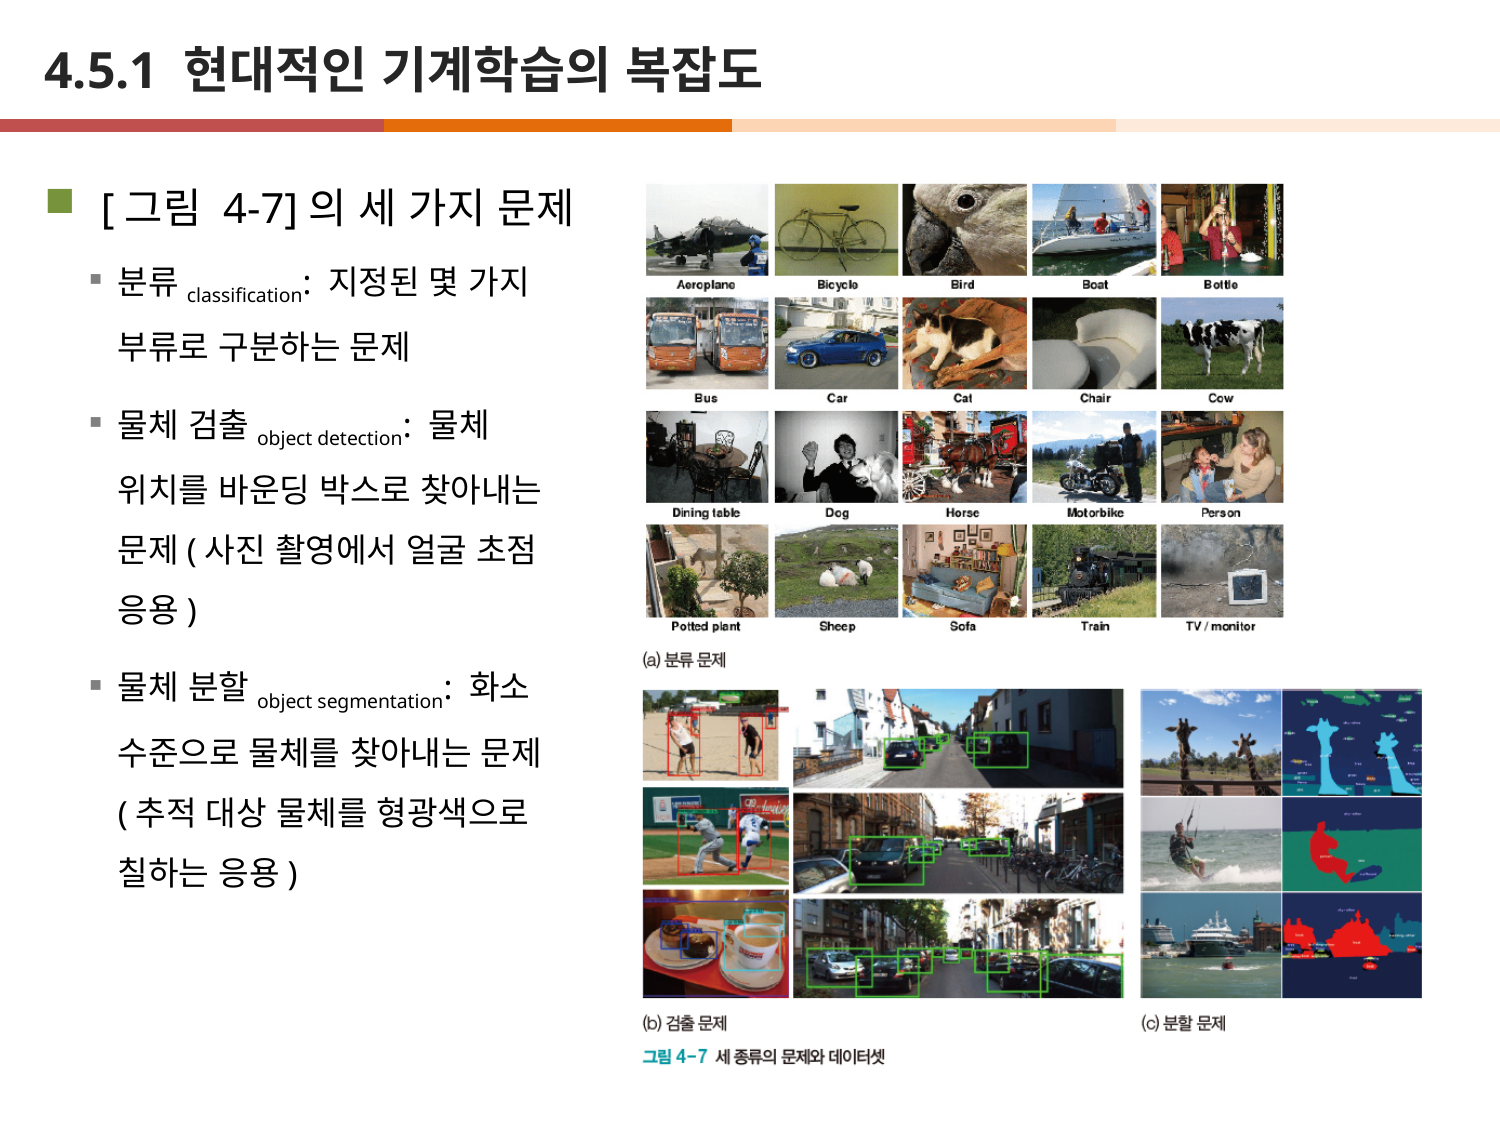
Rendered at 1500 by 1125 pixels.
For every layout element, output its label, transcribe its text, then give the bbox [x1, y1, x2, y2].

title 4.5.1 현대적인 기계학습의 복잡도 [29, 23, 1270, 114]
picture [631, 172, 1436, 1076]
list [그림 4-7]의 세 가지 문제 분류classification: 지정된 몇 가지 부류로 구분하는 문제 물체 검출object detection: 물체 위치를 바운딩 박스로 찾아내는 문제(사진 촬영에서 얼굴 초점 응용) 물체 분할object segmentation: 화소 수준으로 물체를 찾아내는 문제(추적 대상 물체를 형광색으로 칠하는 응용) [29, 148, 597, 1083]
